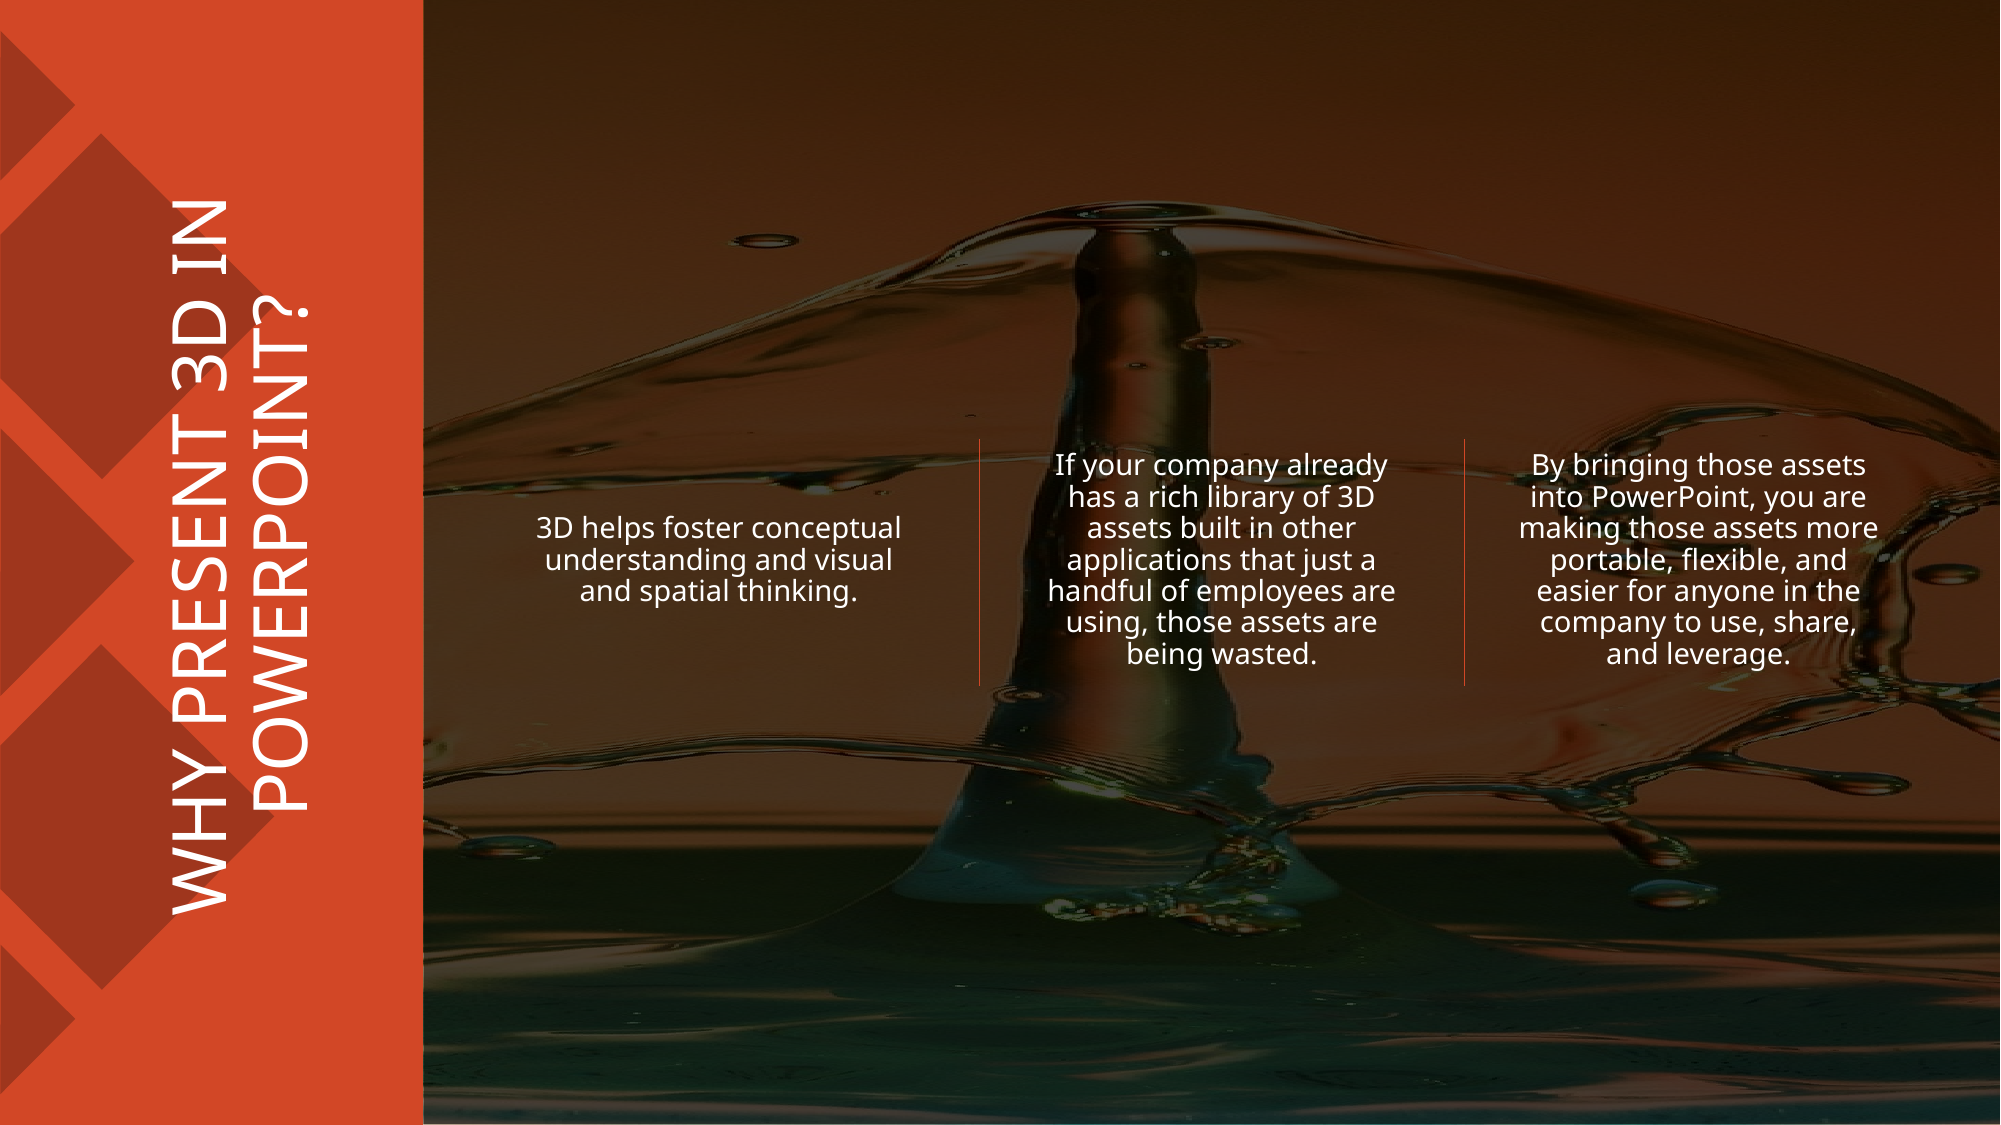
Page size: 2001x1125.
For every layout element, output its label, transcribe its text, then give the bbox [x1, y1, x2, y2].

picture [423, 0, 2000, 1125]
list 3D helps foster conceptual understanding and visual and spatial thinking. [509, 435, 929, 686]
list If your company already has a rich library of 3D assets built in other applications that just a handful of employees are using, those assets are being wasted. [1024, 435, 1420, 686]
title WHY PRESENT 3D IN POWERPOINT? [122, 92, 364, 1020]
list By bringing those assets into PowerPoint, you are making those assets more portable, flexible, and easier for anyone in the company to use, share, and leverage. [1501, 435, 1897, 686]
